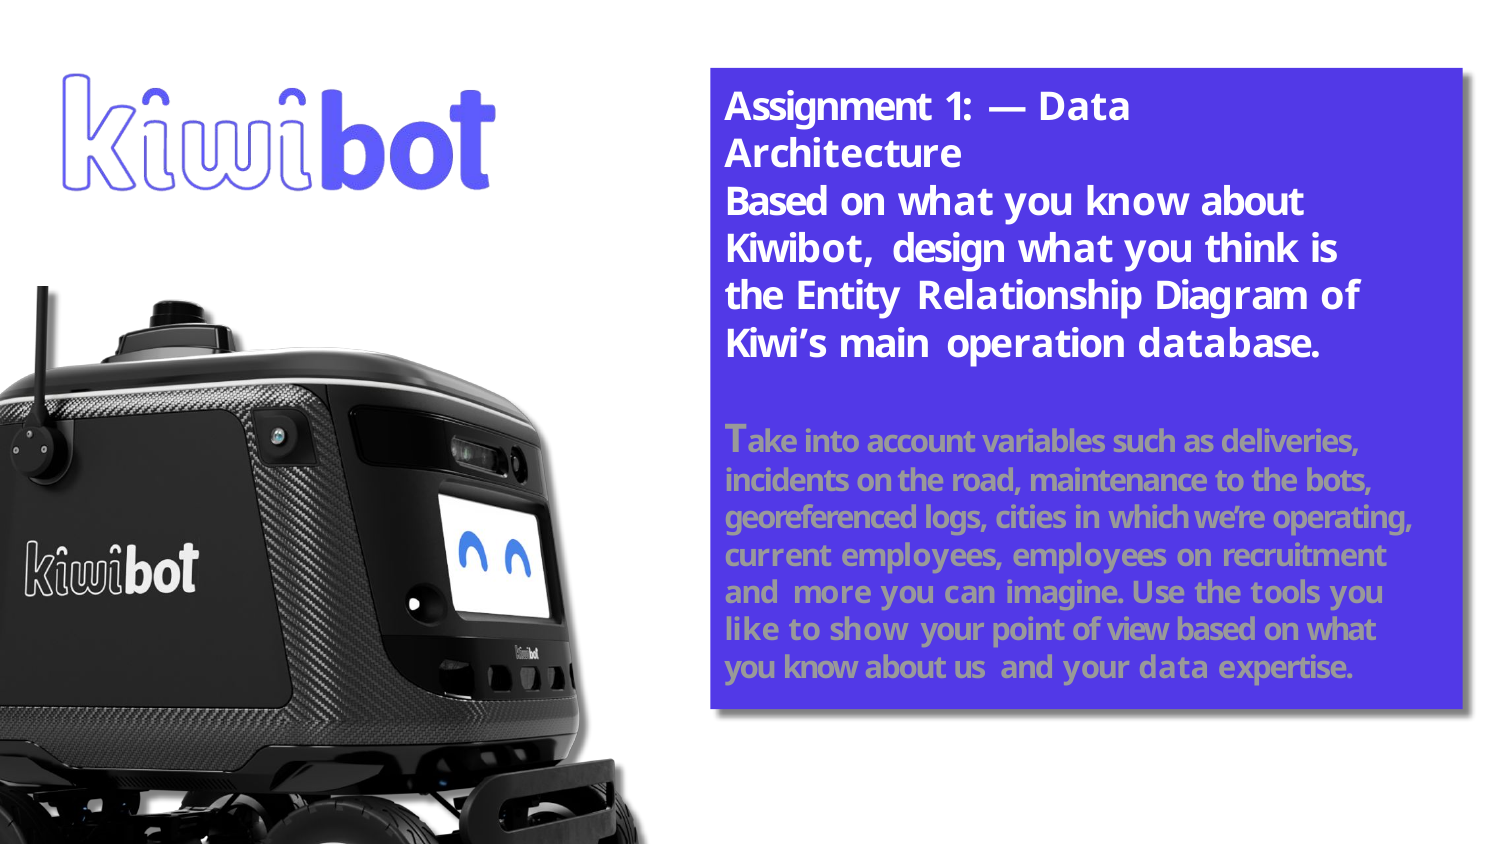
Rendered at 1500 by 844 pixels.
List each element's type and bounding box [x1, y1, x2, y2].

picture [55, 58, 498, 208]
text_box [709, 66, 1479, 726]
text_box [0, 285, 727, 844]
